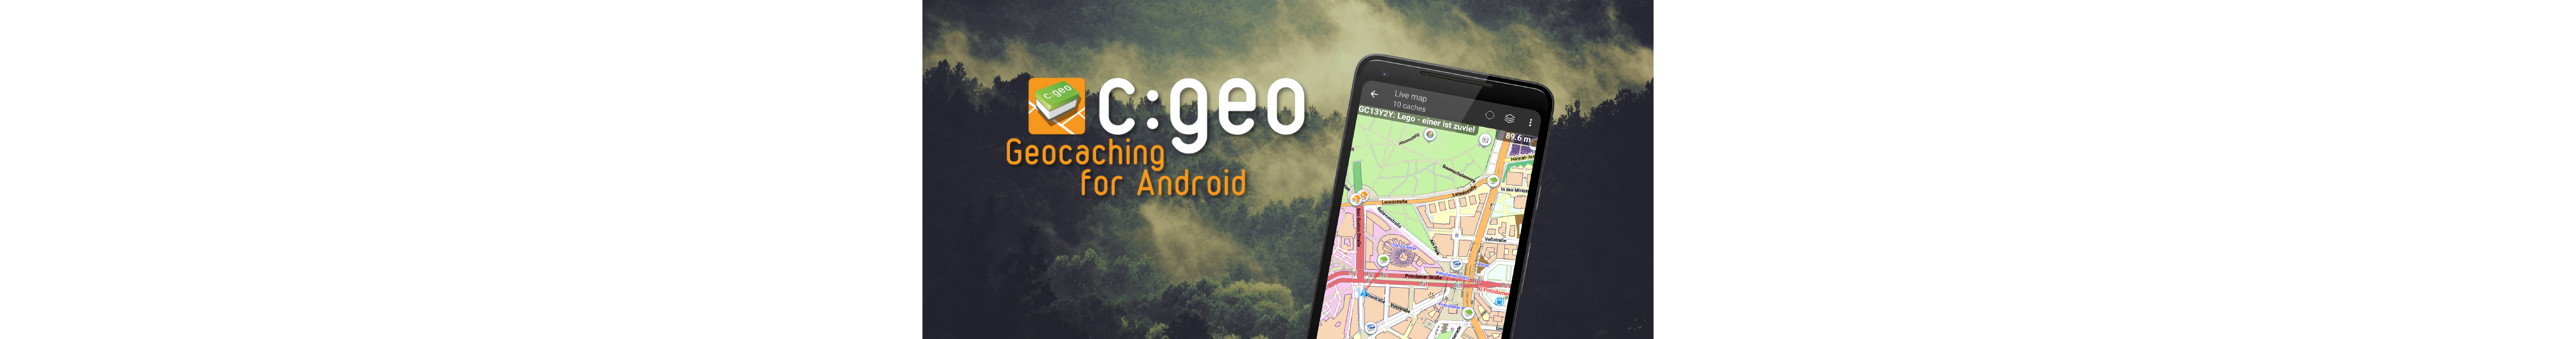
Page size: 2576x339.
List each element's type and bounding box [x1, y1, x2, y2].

picture [922, 0, 1654, 339]
